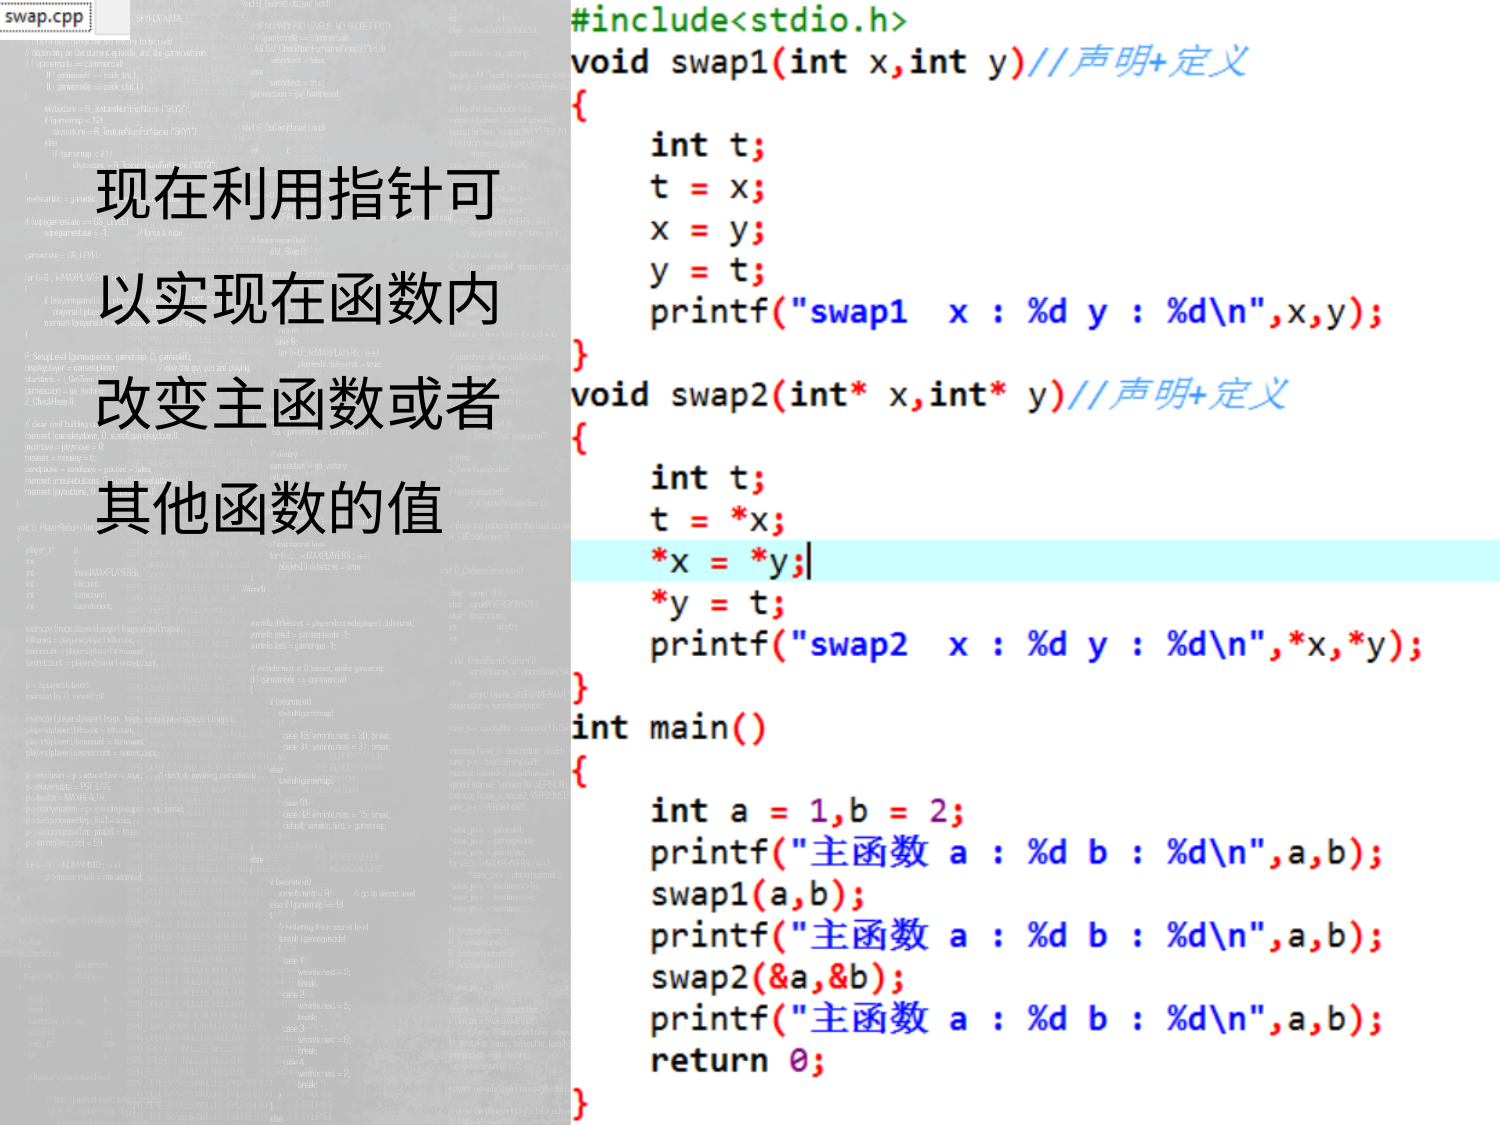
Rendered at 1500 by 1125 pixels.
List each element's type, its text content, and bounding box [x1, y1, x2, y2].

picture [0, 0, 130, 40]
title 现在利用指针可以实现在函数内改变主函数或者其他函数的值 [79, 103, 550, 562]
picture [570, 0, 1500, 1125]
